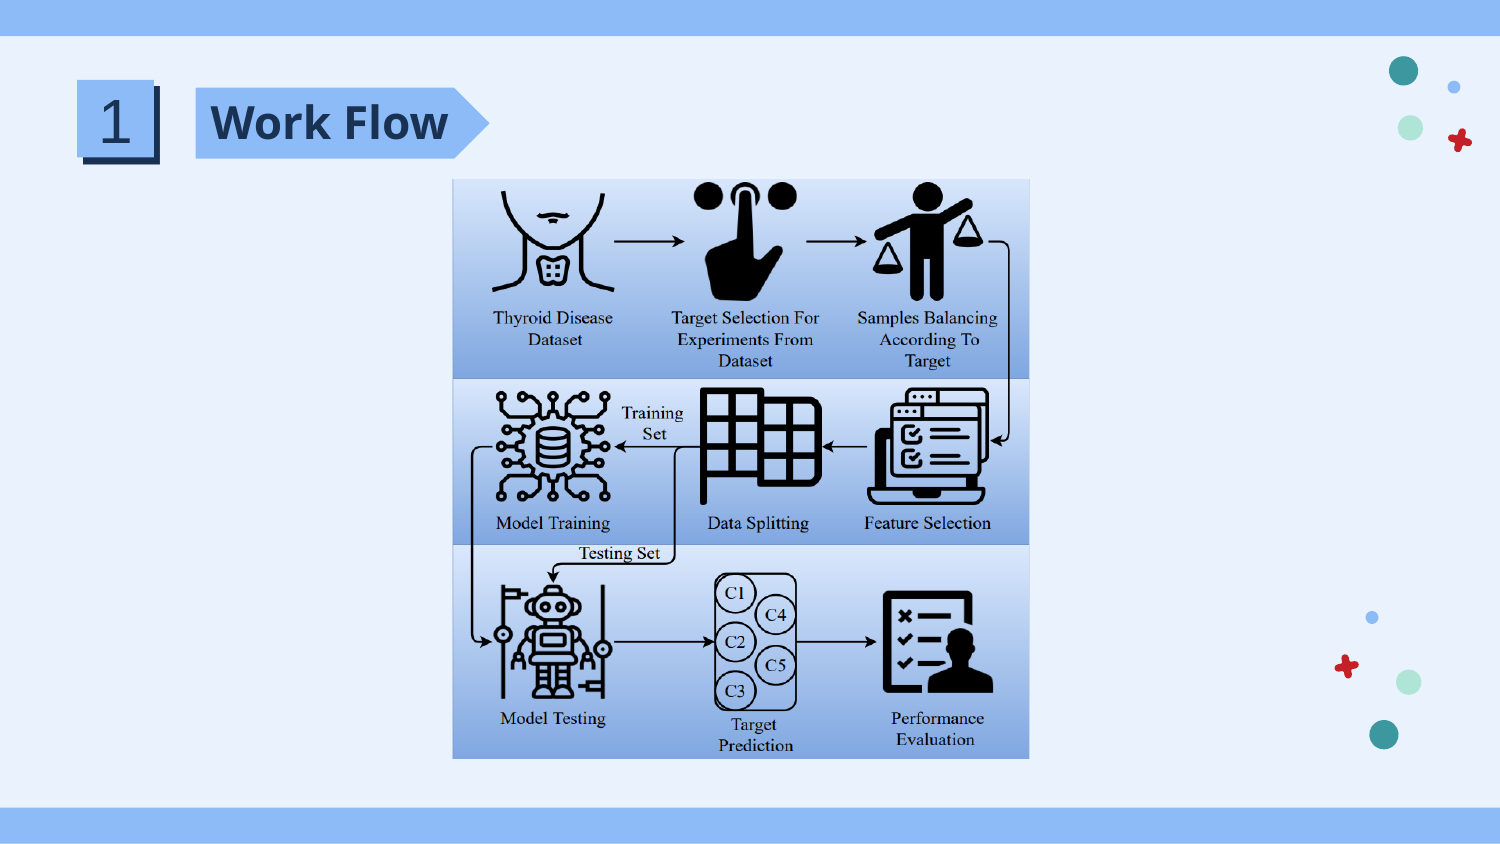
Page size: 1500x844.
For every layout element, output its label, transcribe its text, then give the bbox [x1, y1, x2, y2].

picture [452, 179, 1030, 759]
text_box 1 [77, 79, 154, 158]
title Work Flow [195, 78, 1361, 159]
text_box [1340, 608, 1442, 757]
